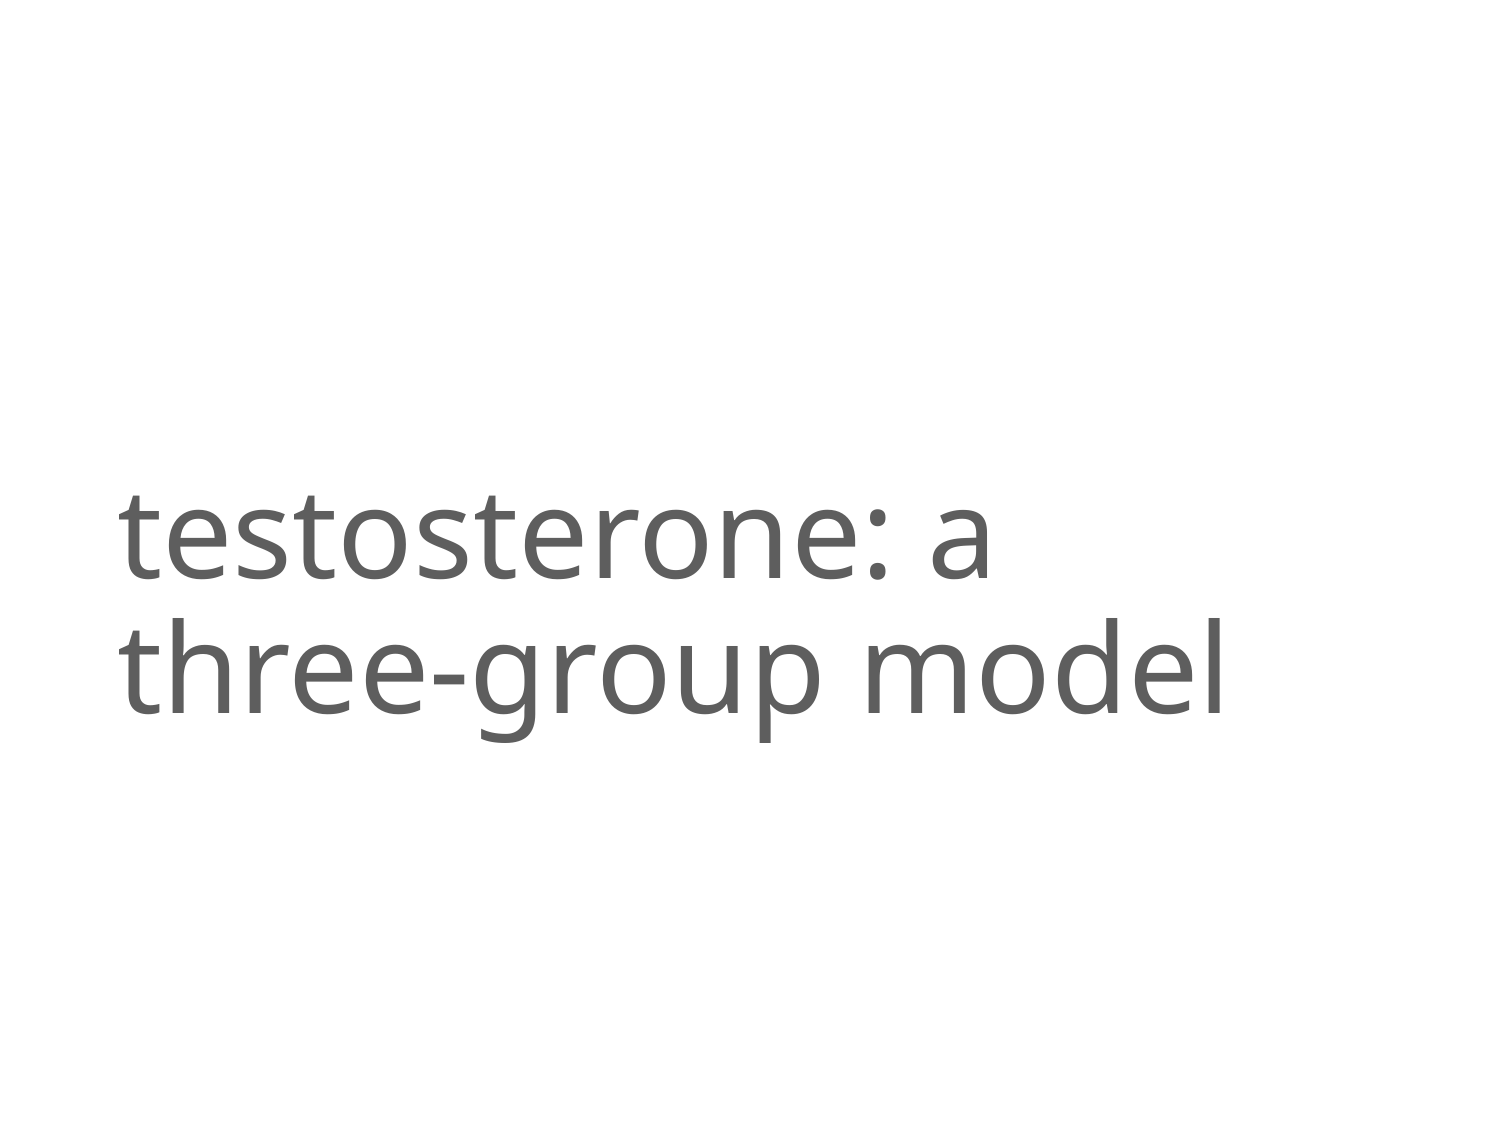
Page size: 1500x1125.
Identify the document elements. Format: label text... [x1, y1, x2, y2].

title testosterone: a three-group model [102, 280, 1397, 749]
